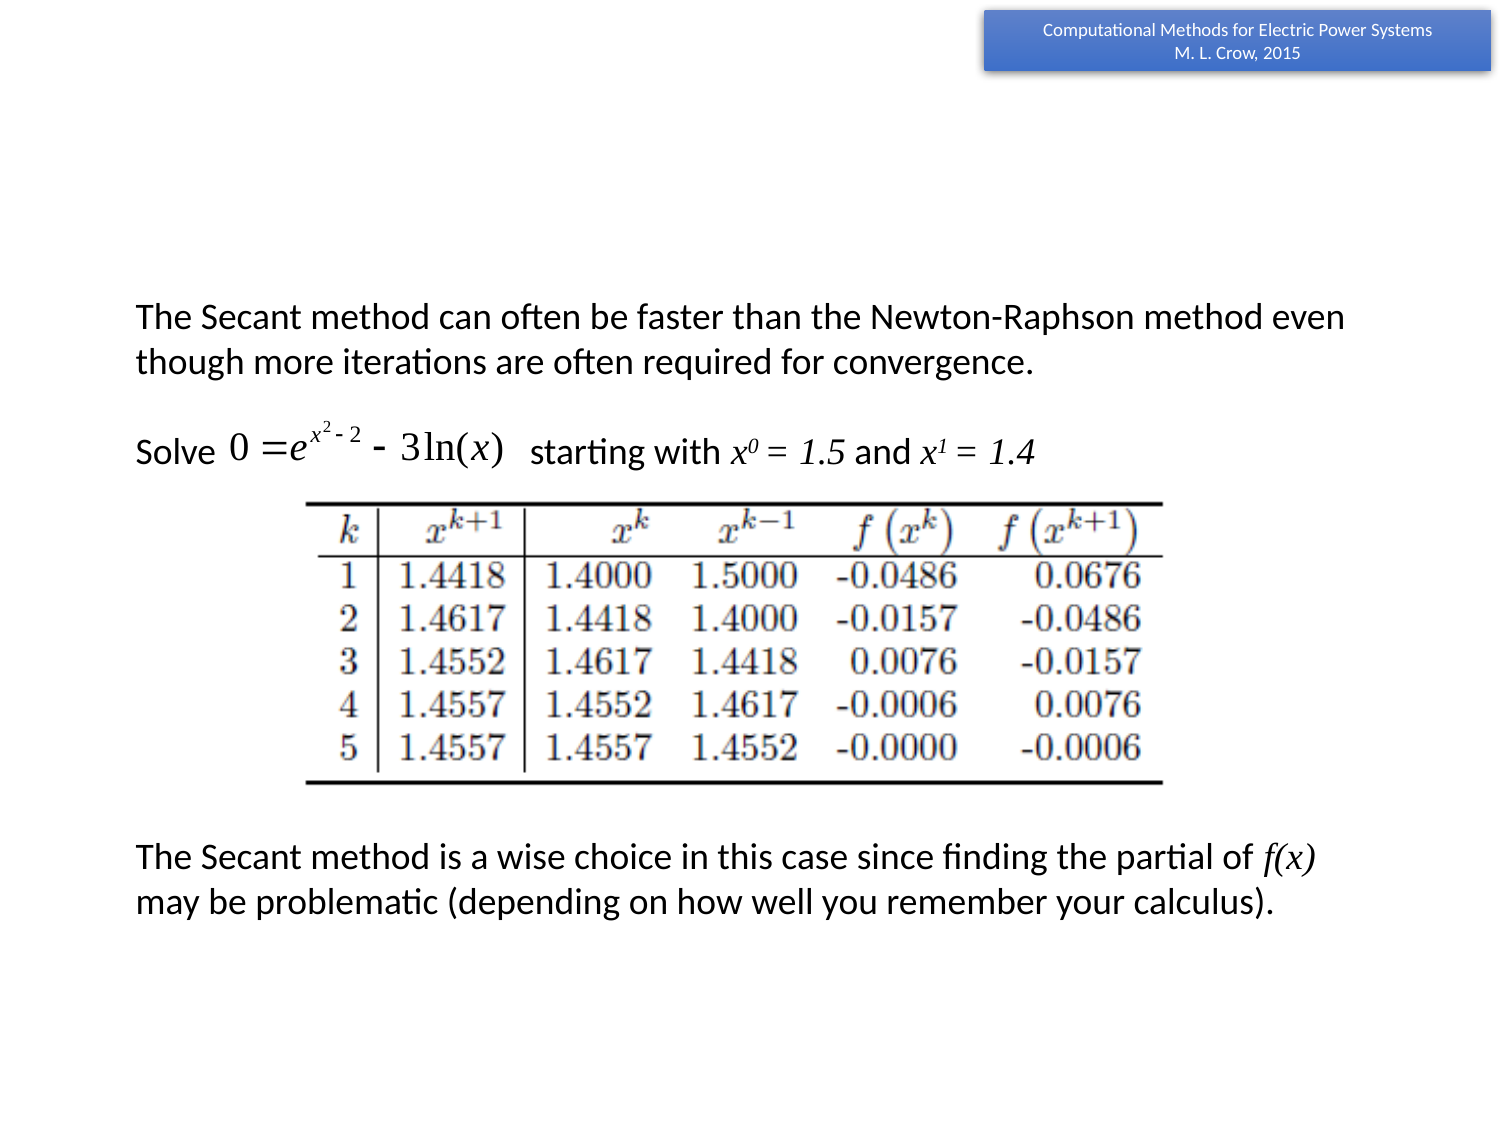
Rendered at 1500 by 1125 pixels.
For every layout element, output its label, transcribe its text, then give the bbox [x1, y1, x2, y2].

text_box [223, 410, 512, 478]
text_box The Secant method can often be faster than the Newton-Raphson method even though more iterations are often required for convergence. Solve starting with x0 = 1.5 and x1 = 1.4 The Secant method is a wise choice in this case since finding the partial of f(x) may be problematic (depending on how well you remember your calculus). [120, 285, 1378, 930]
picture [288, 478, 1198, 816]
